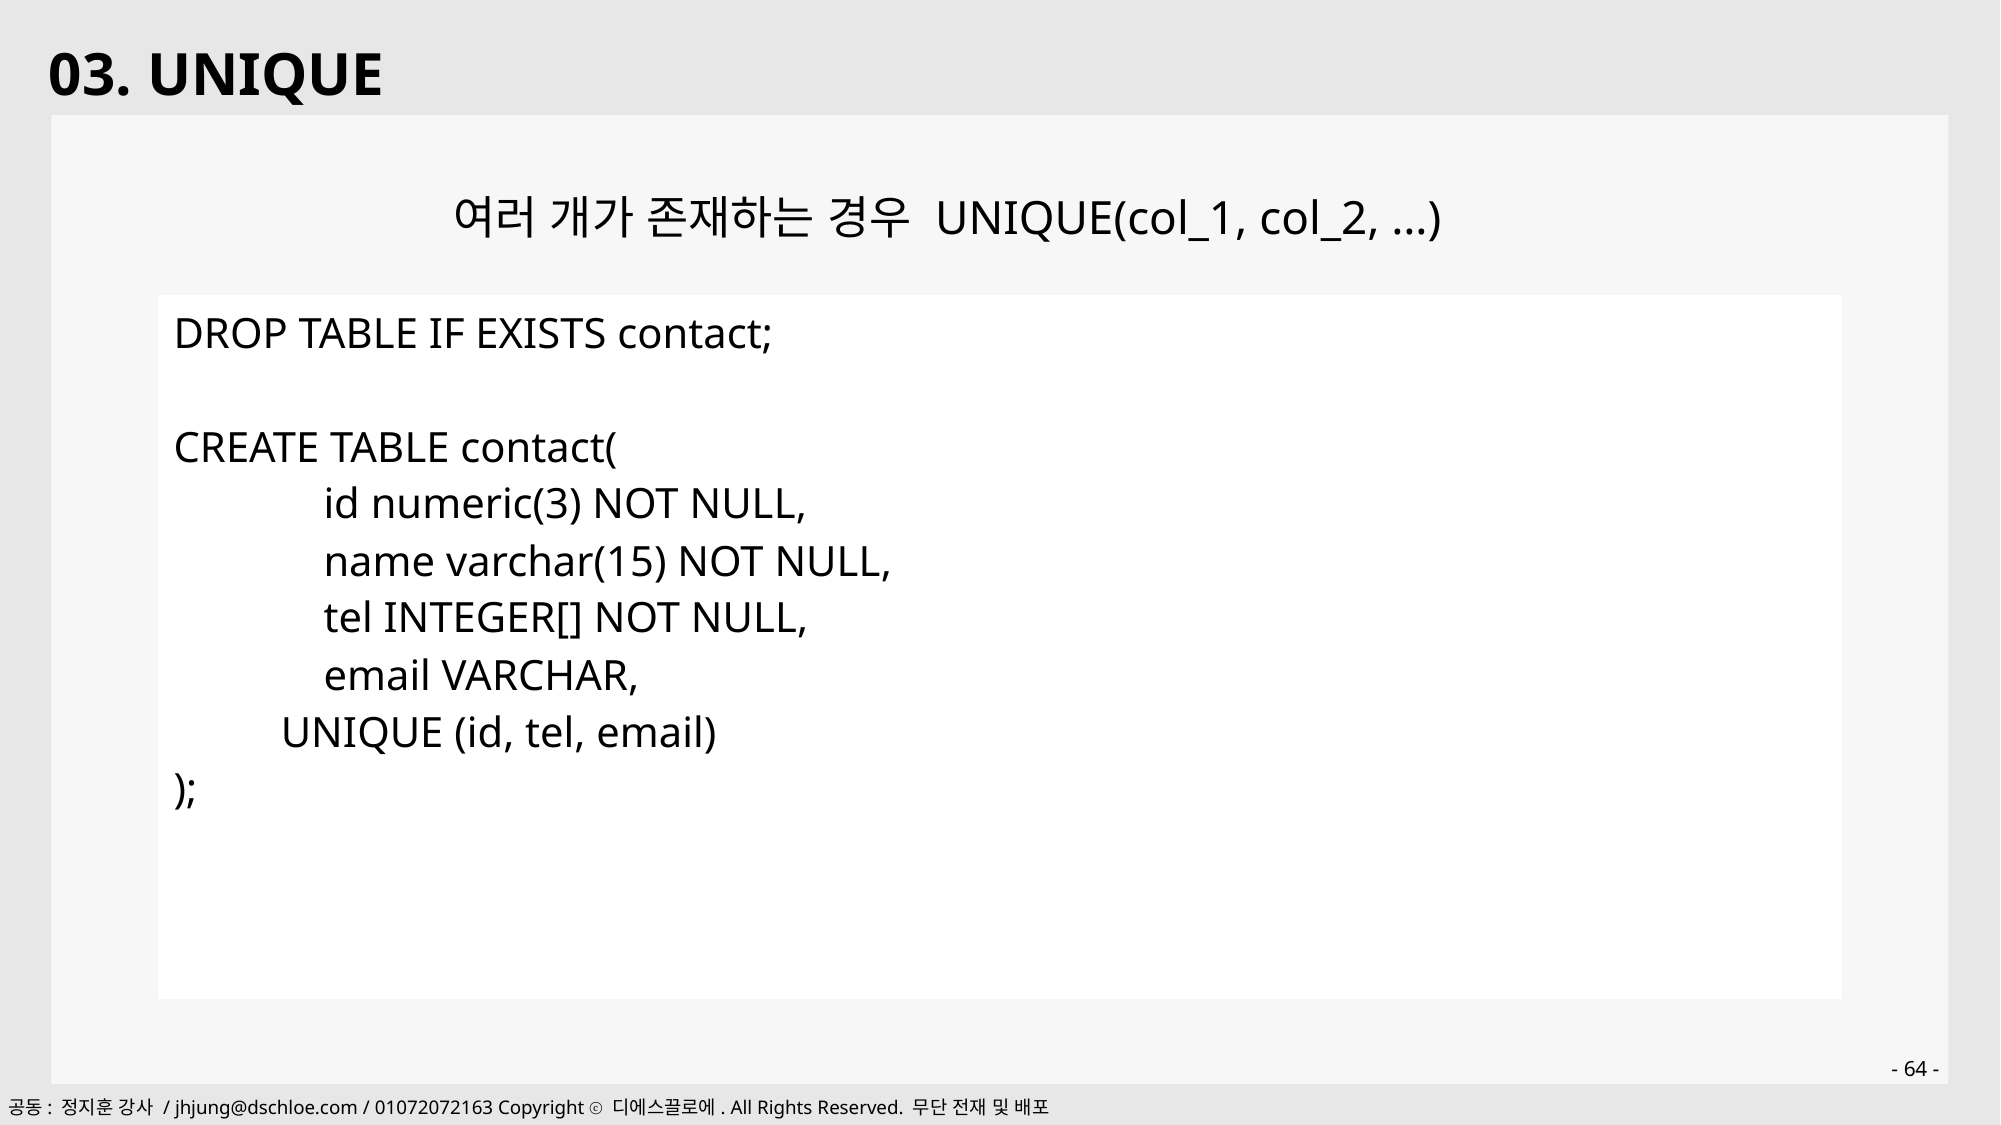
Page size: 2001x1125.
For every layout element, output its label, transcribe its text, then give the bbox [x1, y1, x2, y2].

slide_number - 64 - [1504, 1039, 1955, 1100]
text_box 여러 개가 존재하는 경우 UNIQUE(col_1, col_2, …) [438, 181, 1457, 252]
text_box 03. UNIQUE [34, 30, 399, 115]
table_header DROP TABLE IF EXISTS contact; CREATE TABLE contact( id numeric(3) NOT NULL, name varchar(15) NOT NULL, tel INTEGER[] NOT NULL, email VARCHAR, UNIQUE (id, tel, email) ); [159, 297, 1841, 994]
